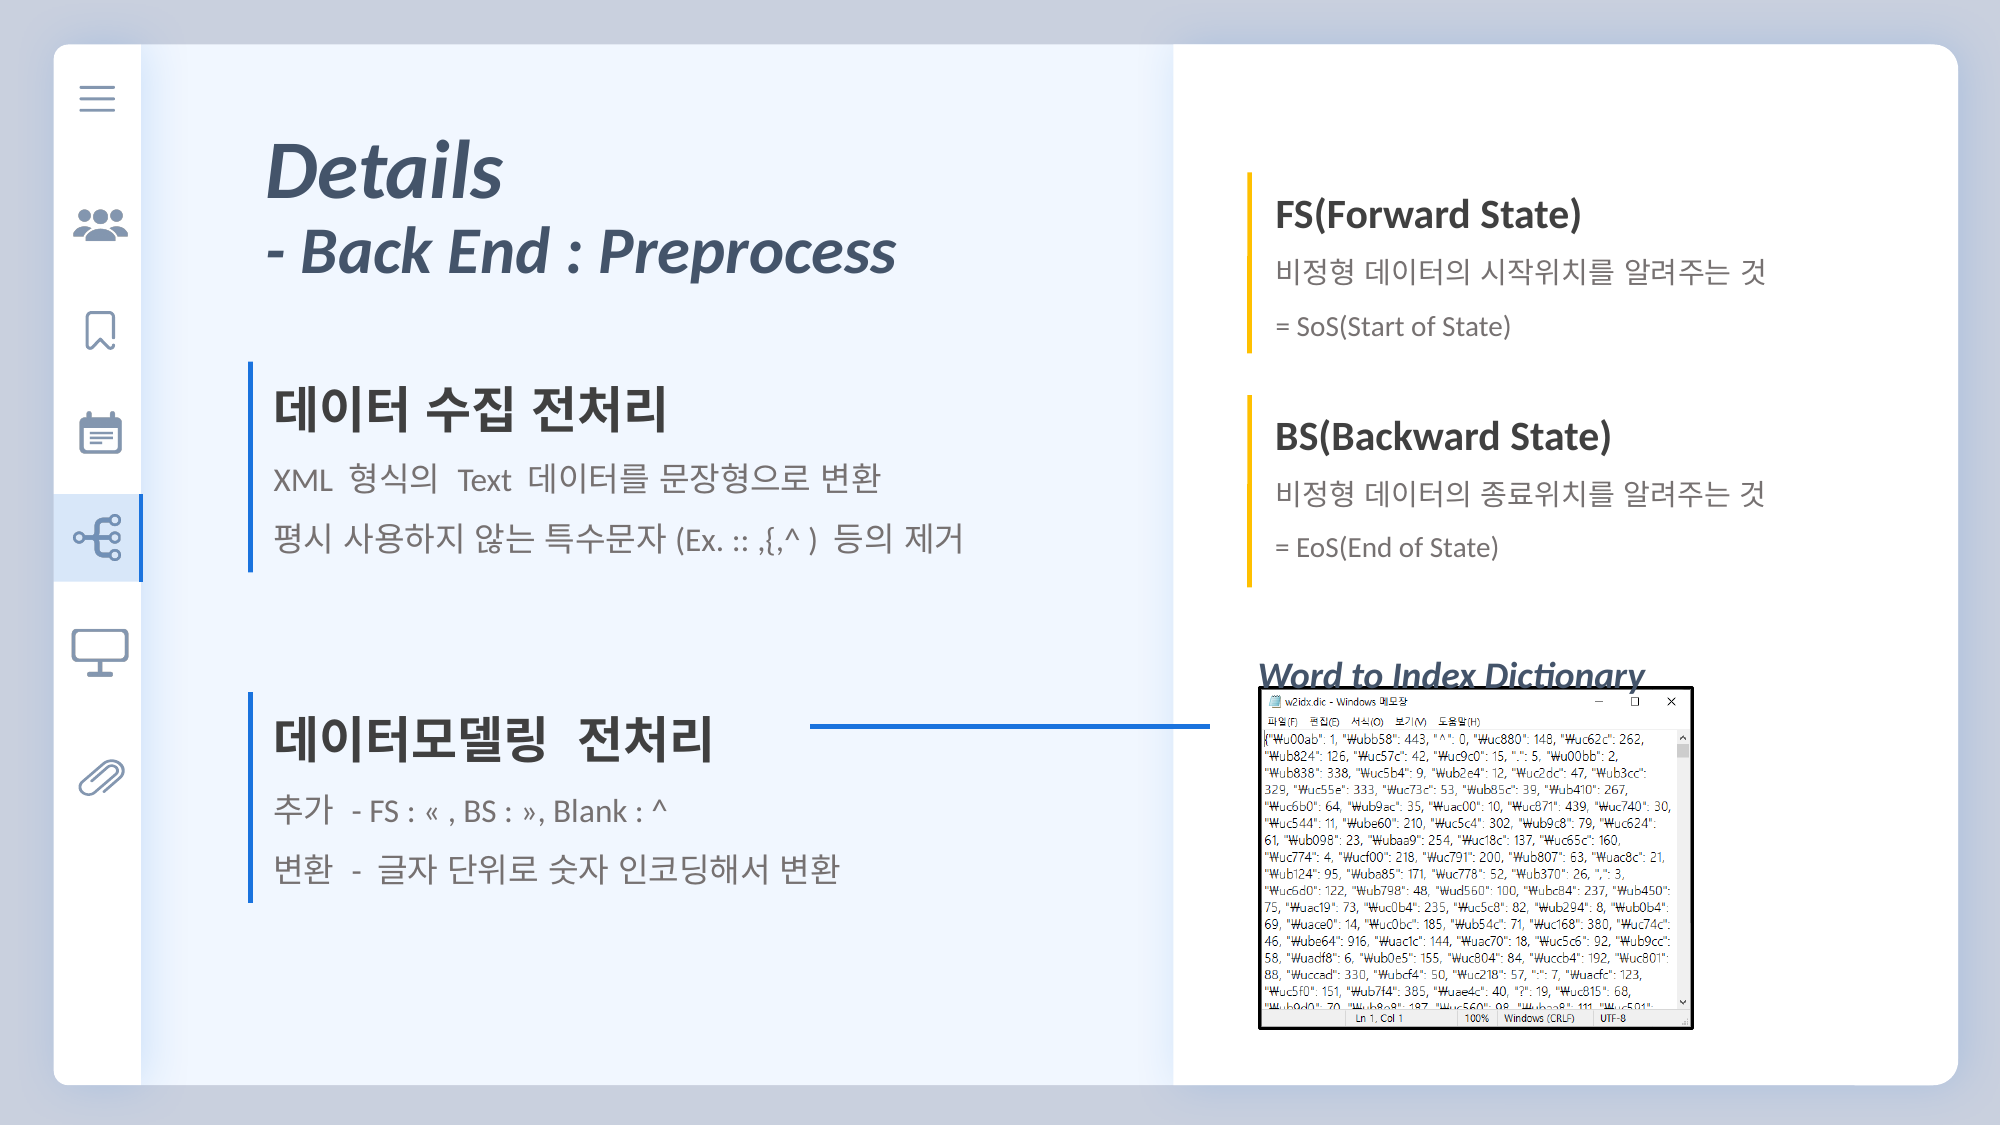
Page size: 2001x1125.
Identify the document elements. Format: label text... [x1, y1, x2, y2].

text_box - Back End : Preprocess [250, 159, 1170, 295]
text_box [141, 62, 148, 1067]
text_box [53, 44, 156, 1086]
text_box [250, 340, 1040, 585]
text_box [139, 43, 1172, 1087]
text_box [1249, 154, 1928, 364]
text_box Details [250, 58, 1172, 159]
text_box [250, 671, 960, 915]
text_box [1249, 376, 1902, 599]
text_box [1242, 620, 1715, 1027]
text_box [1172, 43, 1960, 1087]
